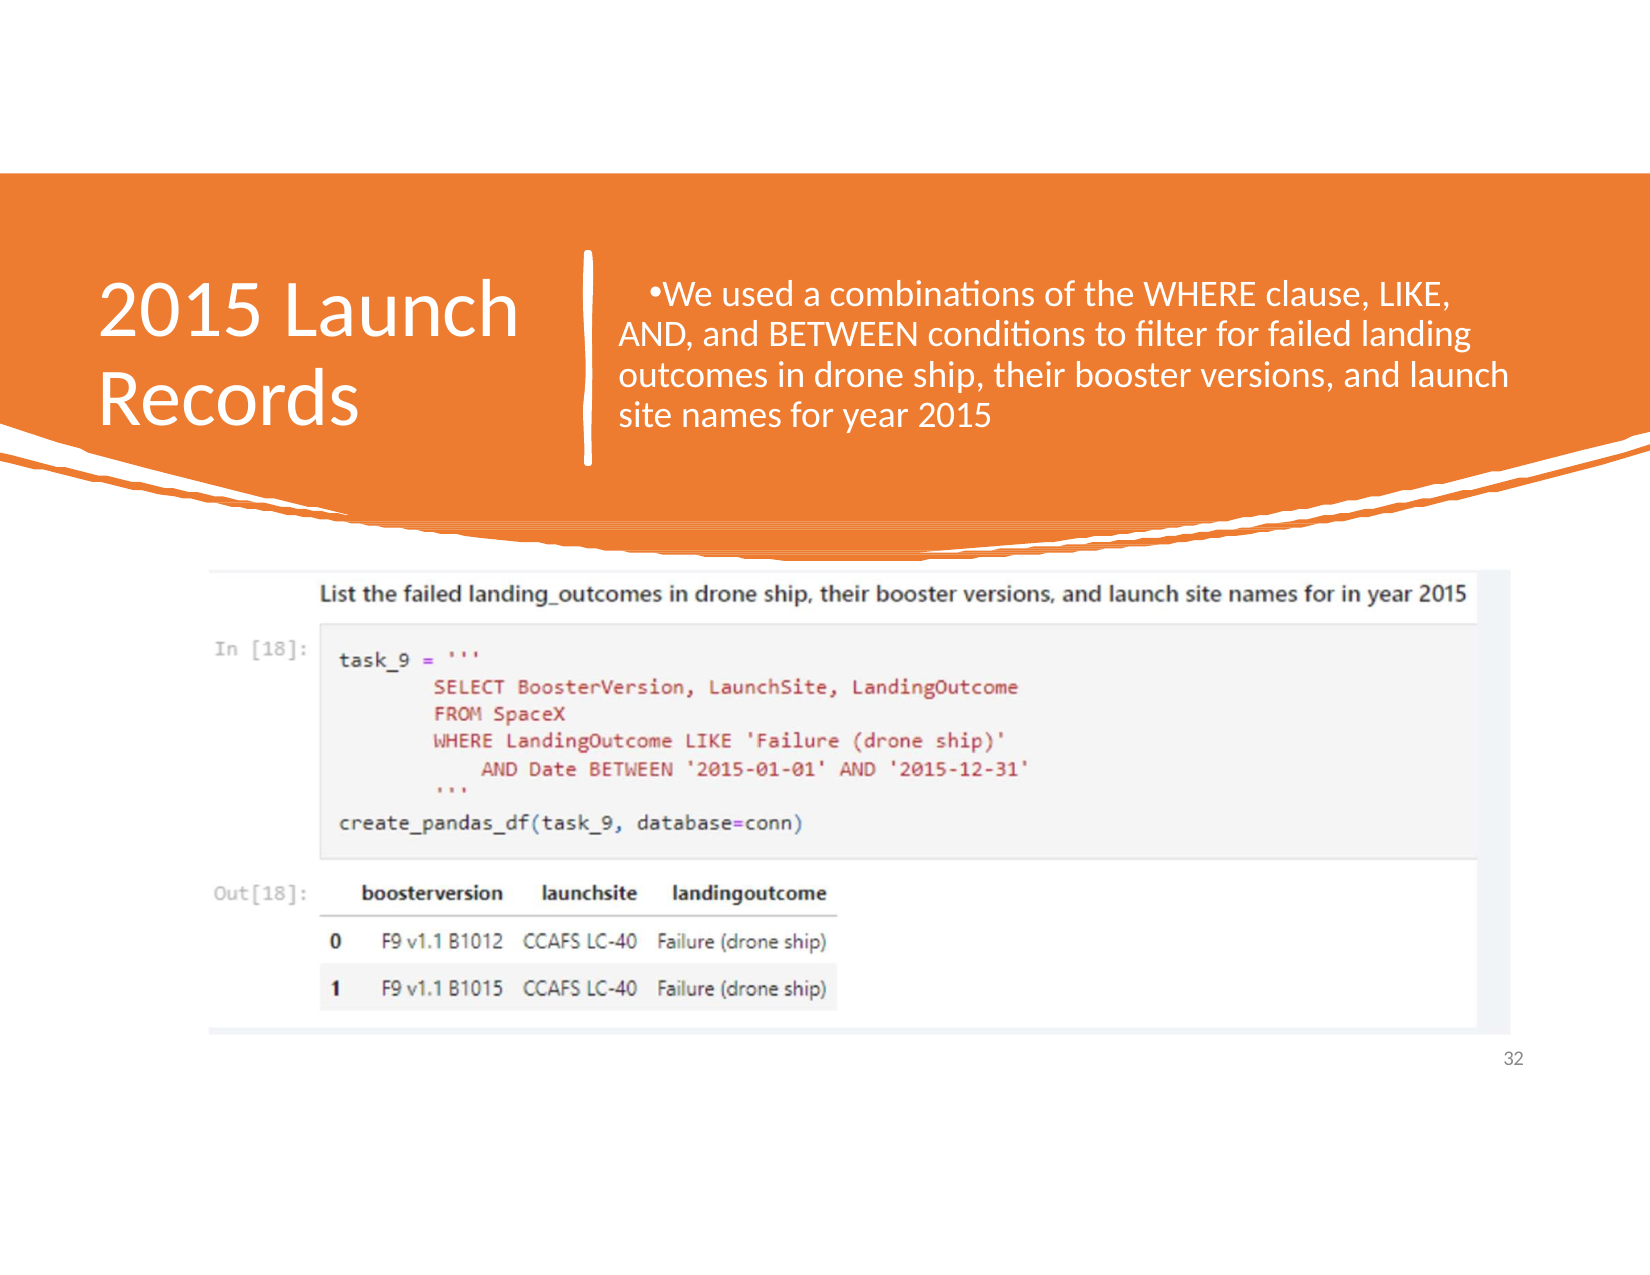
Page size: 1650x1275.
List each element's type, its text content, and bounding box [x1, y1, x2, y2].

picture [207, 568, 1511, 1035]
slide_number 32 [1501, 1047, 1533, 1275]
text_box We used a combinations of the WHERE clause, LIKE, AND, and BETWEEN conditions to filter for failed landing outcomes in drone ship, their booster versions, and launch site names for year 2015 [616, 267, 1533, 436]
title 2015 Launch Records [95, 250, 560, 477]
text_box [582, 249, 594, 467]
